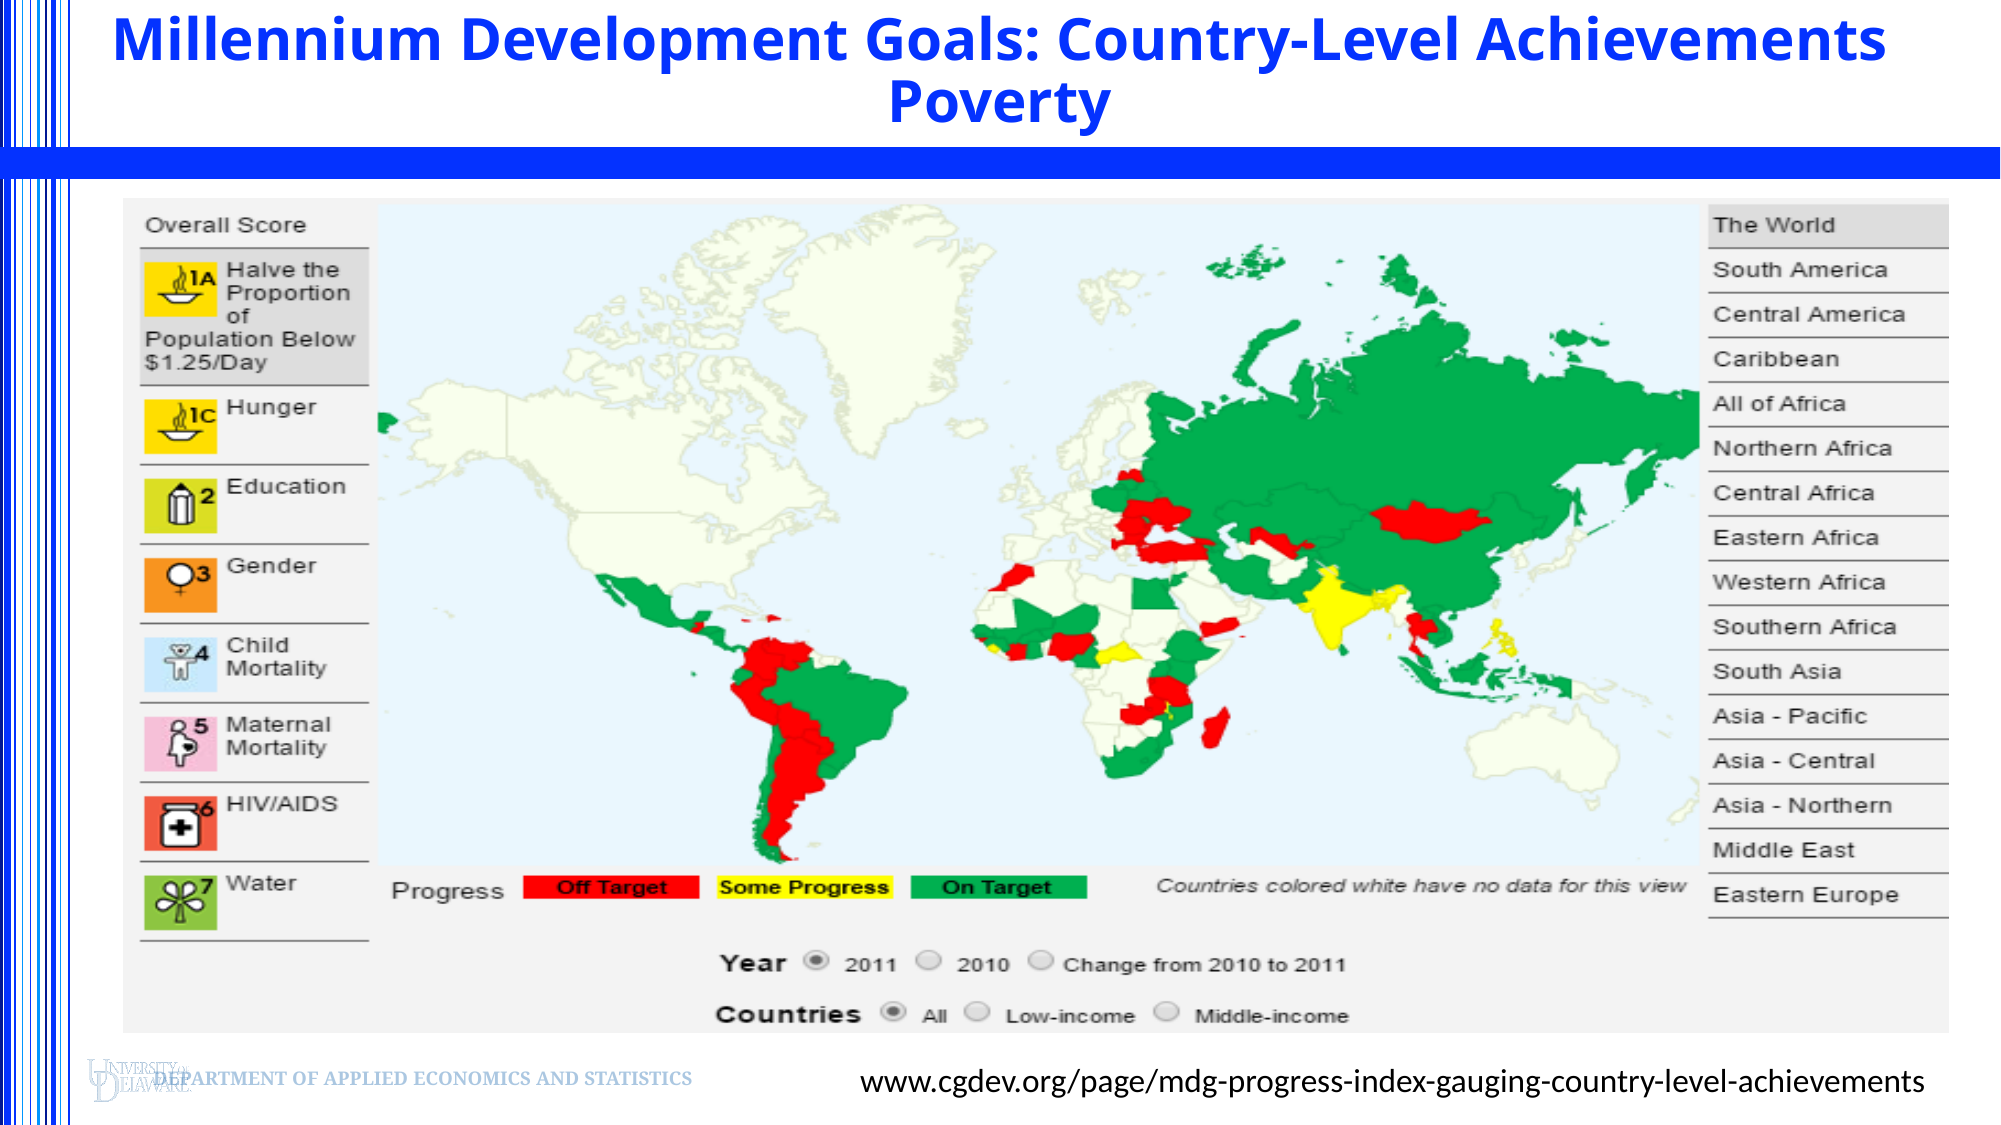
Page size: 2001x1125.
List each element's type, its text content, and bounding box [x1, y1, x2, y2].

text_box www.cgdev.org/page/mdg-progress-index-gauging-country-level-achievements [845, 1052, 2000, 1107]
title Millennium Development Goals: Country-Level Achievements Poverty [0, 0, 2000, 146]
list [123, 198, 1949, 1033]
